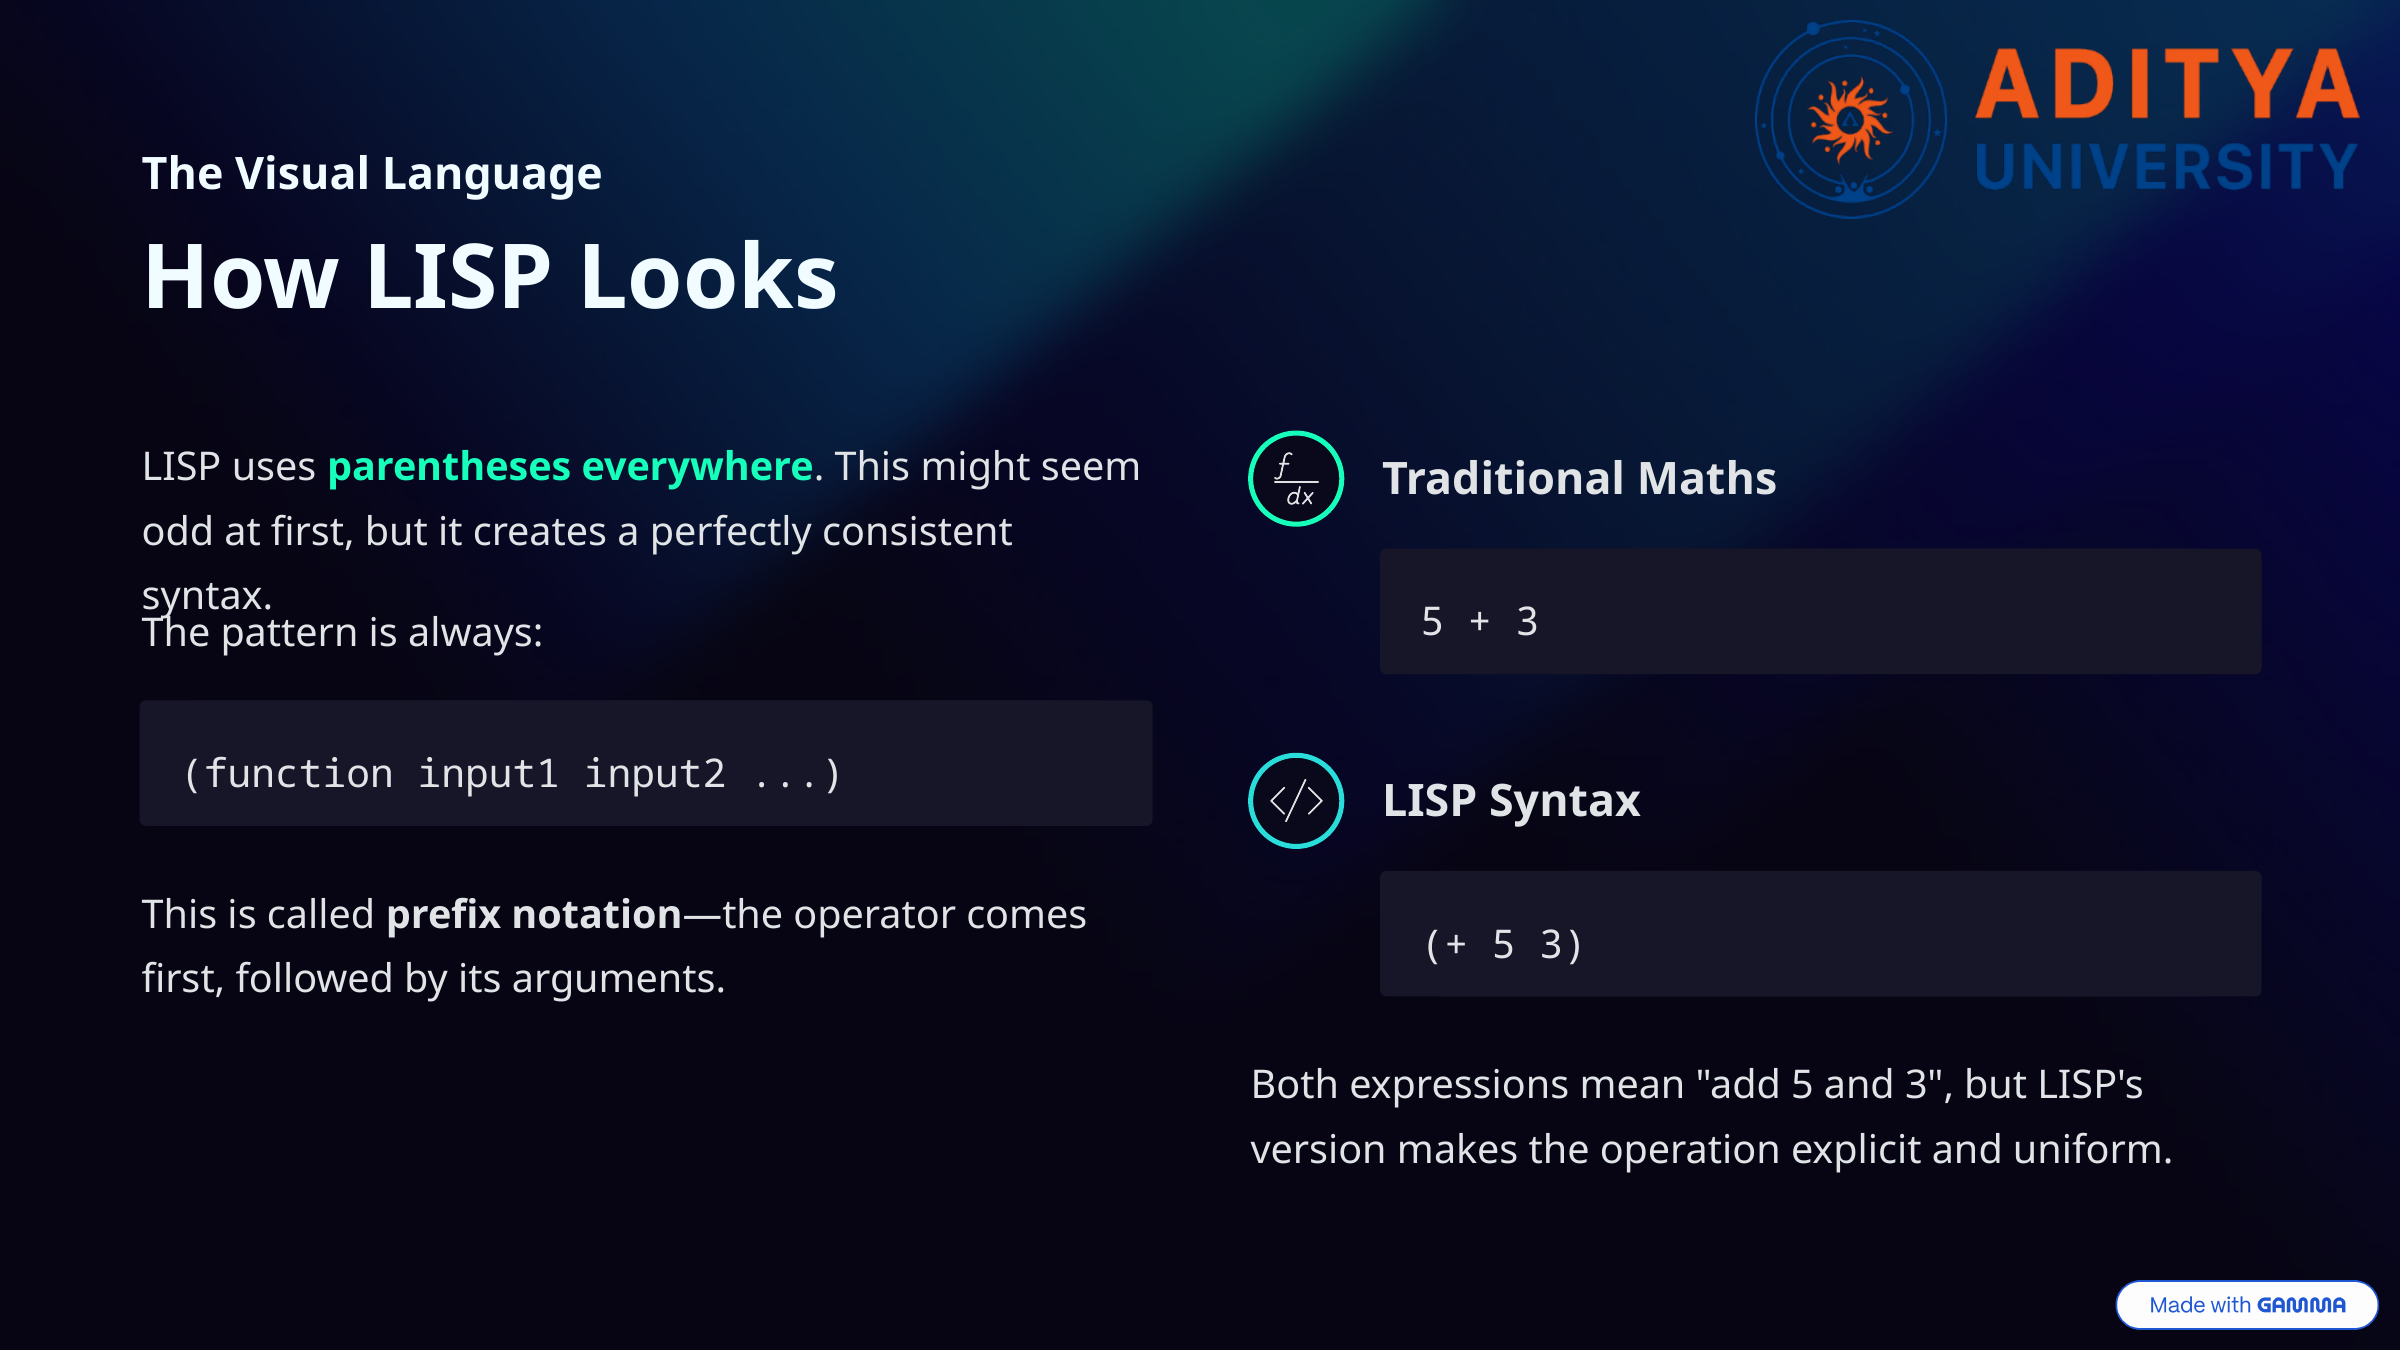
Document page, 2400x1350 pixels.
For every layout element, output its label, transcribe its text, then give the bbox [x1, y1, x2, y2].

text_box LISP Syntax [1382, 769, 1833, 826]
picture [2106, 1271, 2389, 1339]
picture [1754, 20, 2360, 219]
text_box [1250, 755, 1342, 847]
text_box This is called prefix notation—the operator comes first, followed by its arguments. [141, 871, 1151, 1002]
text_box [1380, 548, 2262, 675]
text_box [139, 700, 1153, 826]
text_box [1250, 433, 1342, 525]
text_box (+ 5 3) [1420, 901, 2221, 967]
text_box [1380, 870, 2262, 997]
text_box Traditional Maths [1382, 446, 1833, 504]
text_box LISP uses parentheses everywhere. This might seem odd at first, but it creates a perfectly consistent syntax. [141, 423, 1151, 554]
text_box 5 + 3 [1420, 579, 2221, 644]
text_box (function input1 input2 ...) [180, 730, 1113, 796]
picture [1269, 451, 1324, 506]
text_box Both expressions mean "add 5 and 3", but LISP's version makes the operation explicit and uniform. [1250, 1042, 2260, 1172]
text_box The Visual Language [141, 141, 592, 199]
text_box How LISP Looks [141, 214, 1042, 327]
picture [1269, 773, 1324, 828]
text_box The pattern is always: [141, 590, 1151, 655]
